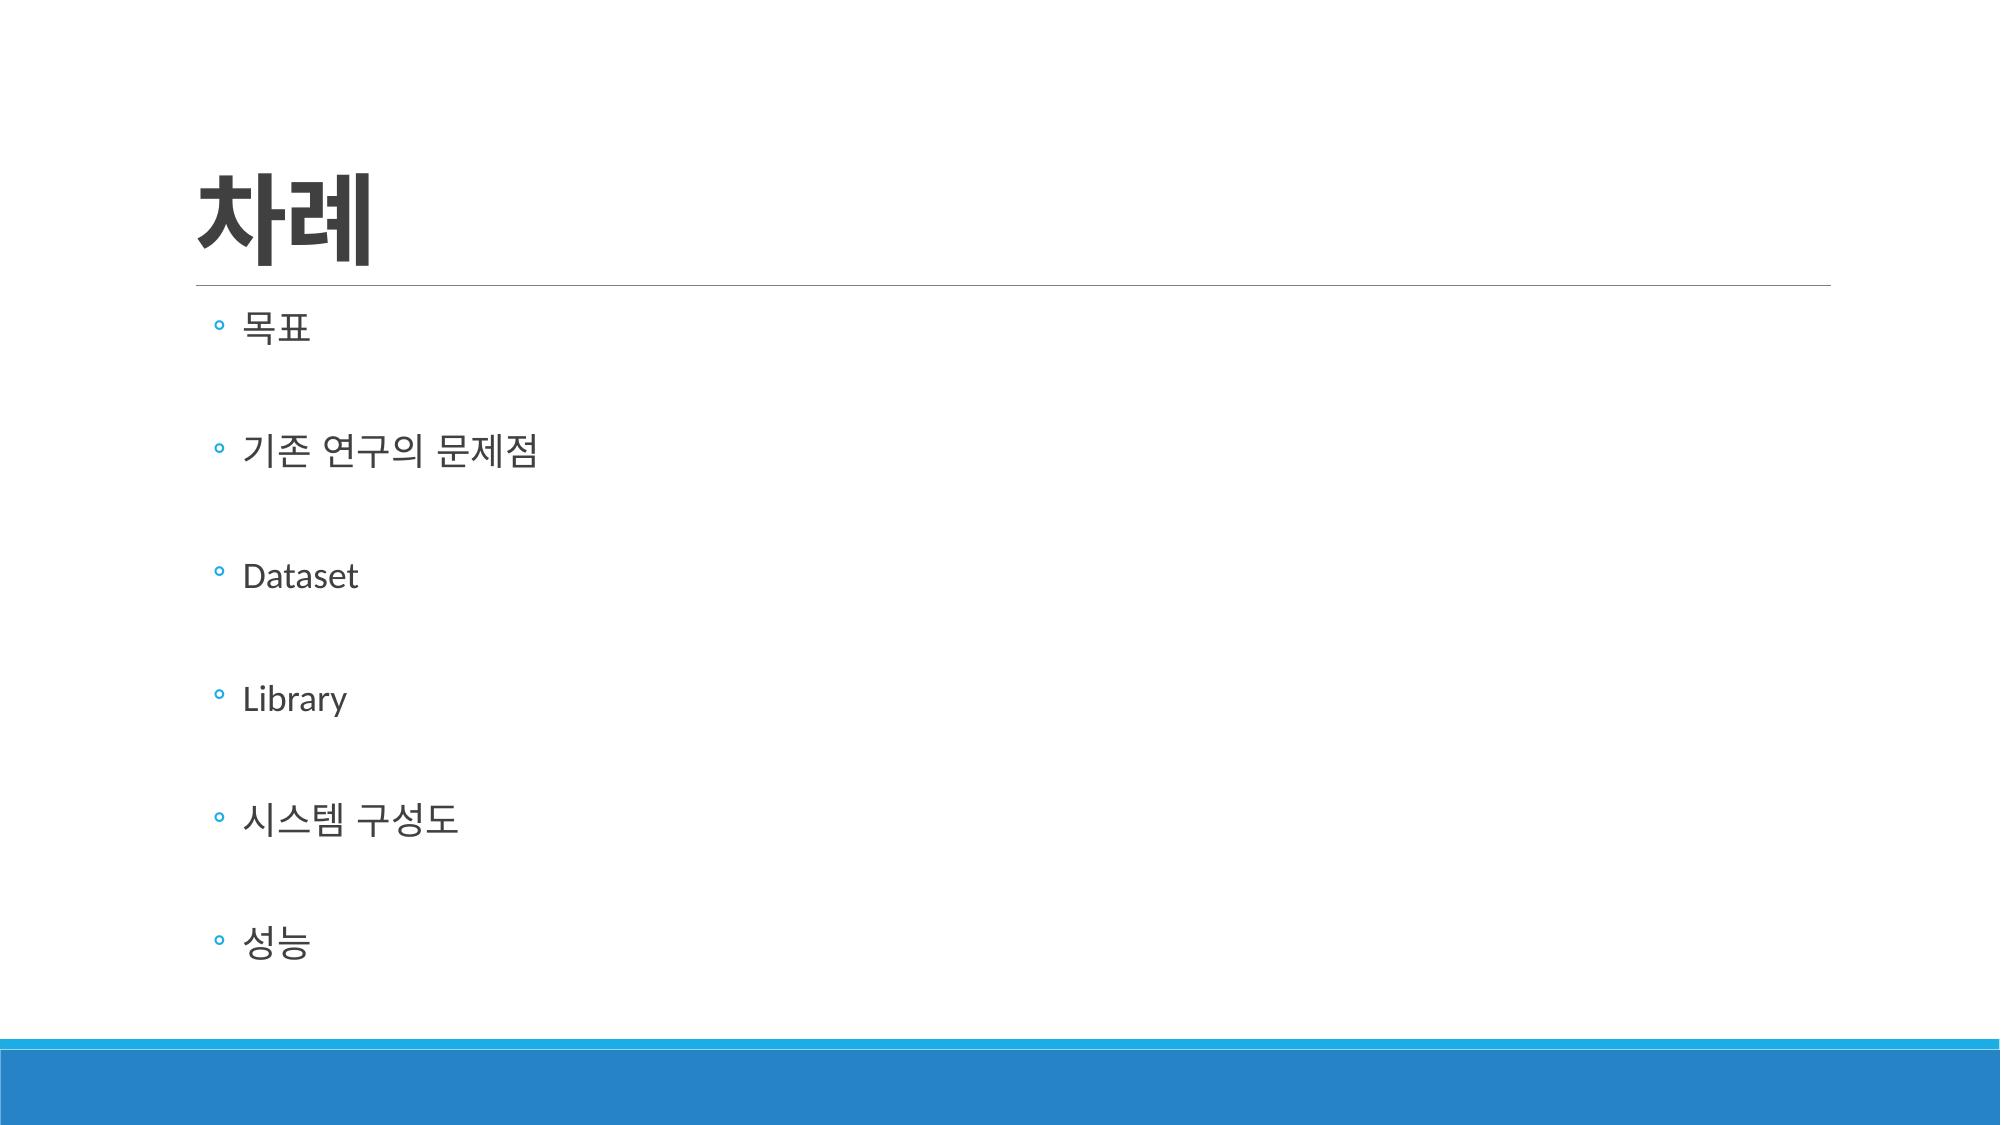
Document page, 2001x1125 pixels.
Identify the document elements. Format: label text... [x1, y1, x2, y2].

list 목표 기존 연구의 문제점 Dataset Library 시스템 구성도 성능 [180, 302, 1830, 963]
title 차례 [180, 47, 1830, 285]
